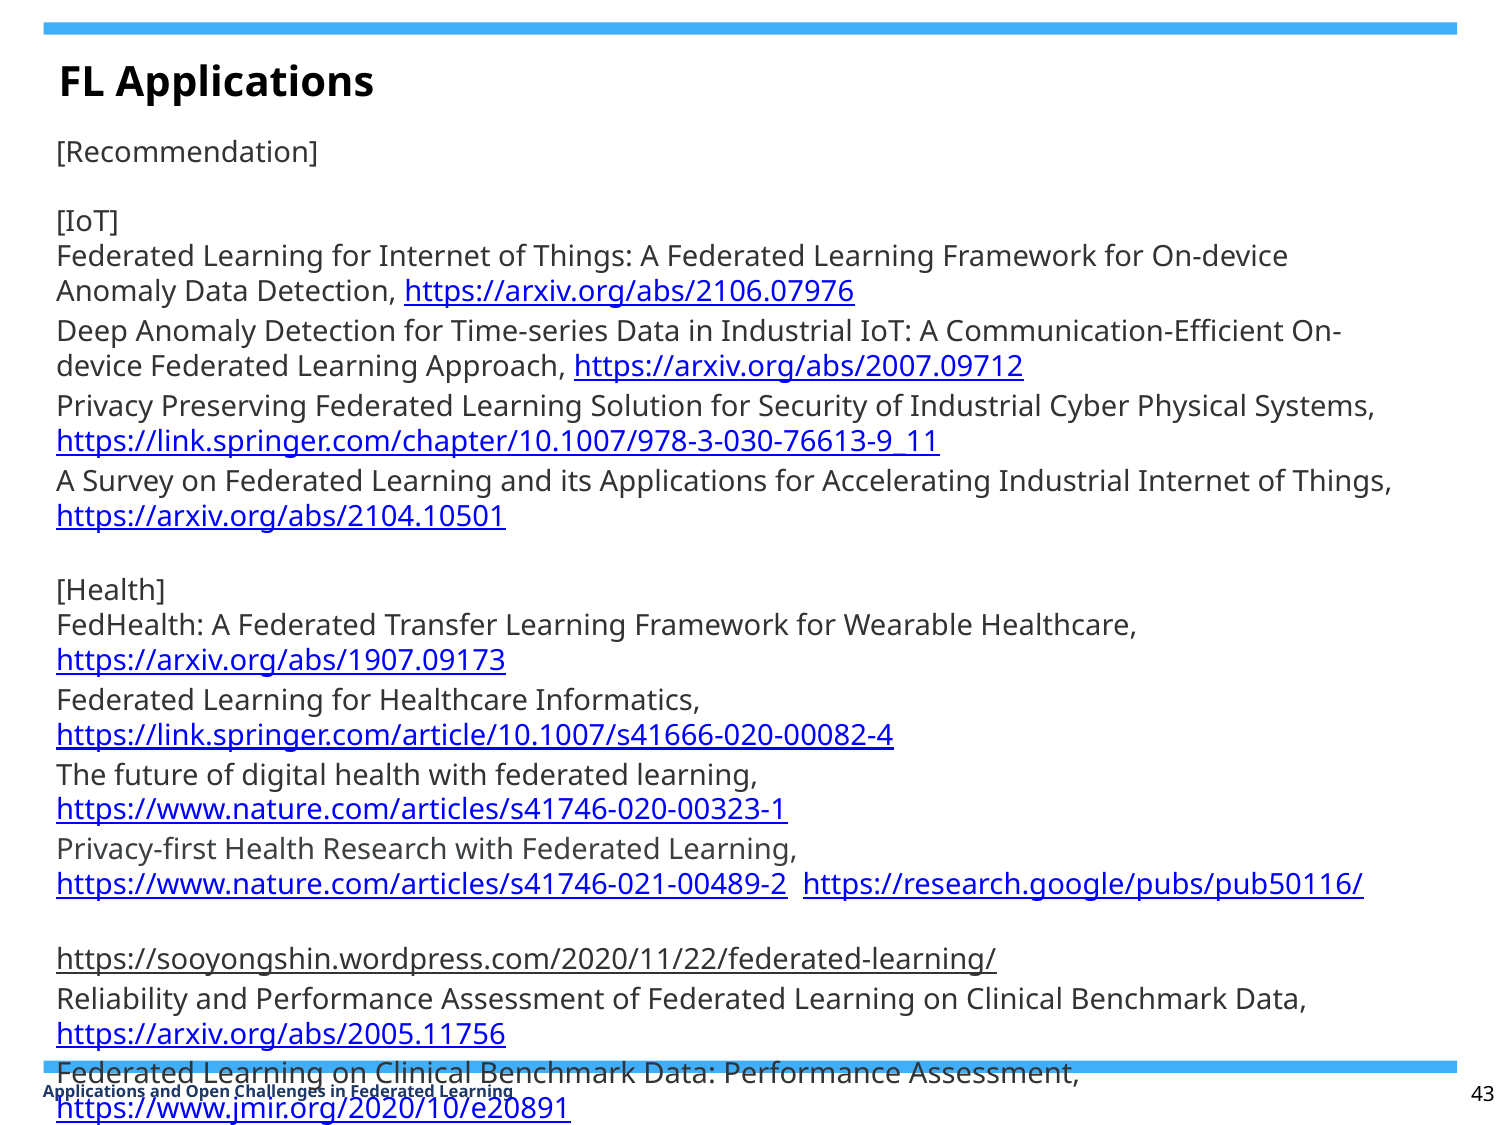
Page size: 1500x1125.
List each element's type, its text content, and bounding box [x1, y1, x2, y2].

text_box [Recommendation] [IoT] Federated Learning for Internet of Things: A Federated Learning Framework for On-device Anomaly Data Detection, https://arxiv.org/abs/2106.07976 Deep Anomaly Detection for Time-series Data in Industrial IoT: A Communication-Efficient On-device Federated Learning Approach, https://arxiv.org/abs/2007.09712 Privacy Preserving Federated Learning Solution for Security of Industrial Cyber Physical Systems, https://link.springer.com/chapter/10.1007/978-3-030-76613-9_11 A Survey on Federated Learning and its Applications for Accelerating Industrial Internet of Things, https://arxiv.org/abs/2104.10501 [Health] FedHealth: A Federated Transfer Learning Framework for Wearable Healthcare, https://arxiv.org/abs/1907.09173 Federated Learning for Healthcare Informatics, https://link.springer.com/article/10.1007/s41666-020-00082-4 The future of digital health with federated learning, https://www.nature.com/articles/s41746-020-00323-1 Privacy-first Health Research with Federated Learning, https://www.nature.com/articles/s41746-021-00489-2 https://research.google/pubs/pub50116/ https://sooyongshin.wordpress.com/2020/11/22/federated-learning/ Reliability and Performance Assessment of Federated Learning on Clinical Benchmark Data, https://arxiv.org/abs/2005.11756 Federated Learning on Clinical Benchmark Data: Performance Assessment, https://www.jmir.org/2020/10/e20891 [41, 125, 1412, 1125]
list FL Applications [43, 47, 1458, 113]
